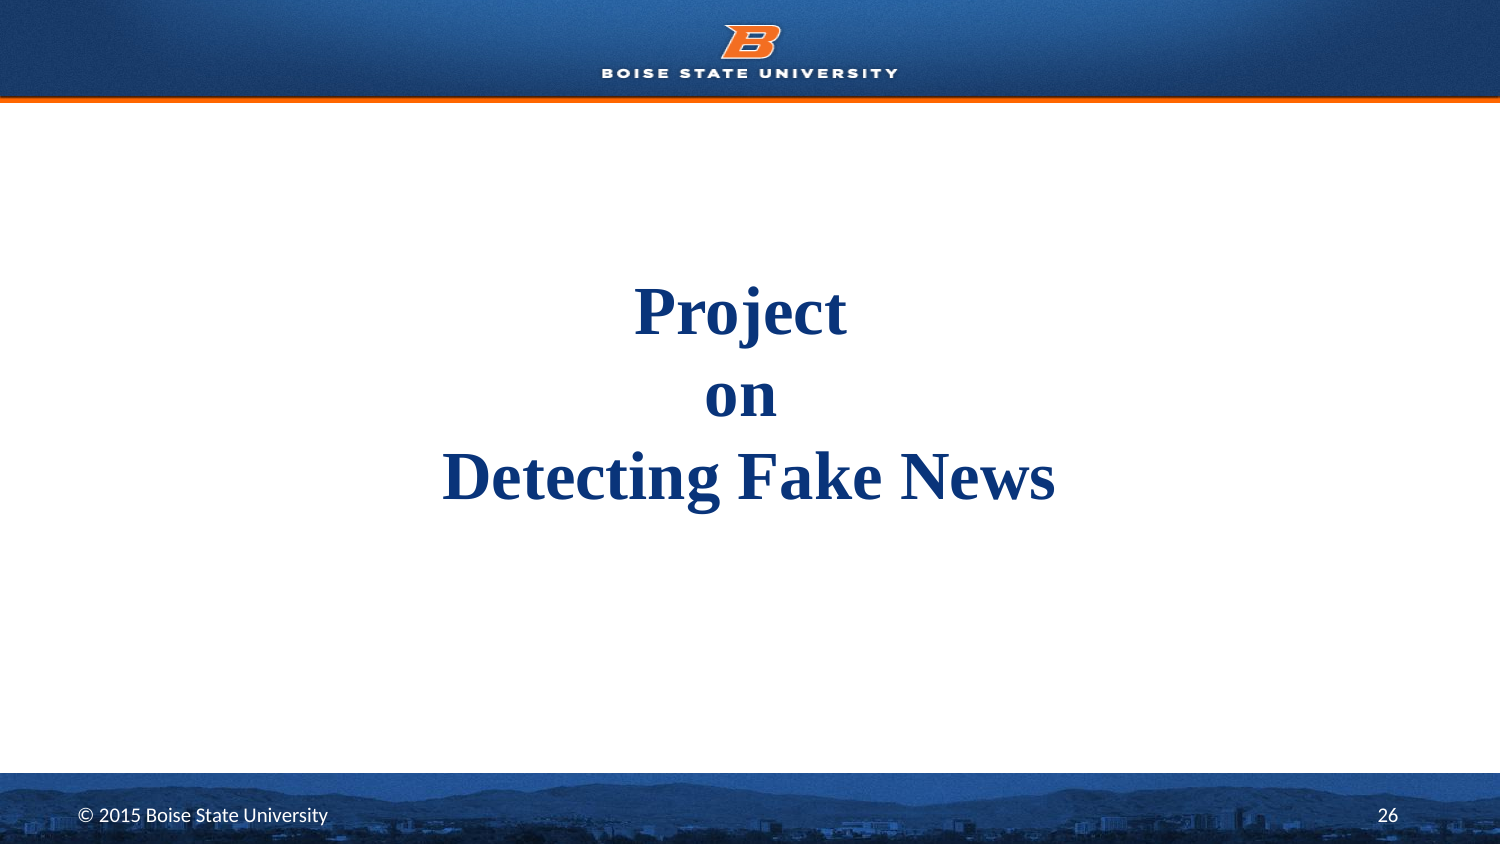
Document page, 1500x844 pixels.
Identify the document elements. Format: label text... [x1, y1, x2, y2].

picture [0, 0, 1500, 103]
title Project on Detecting Fake News [304, 265, 1195, 573]
picture [0, 773, 1500, 844]
